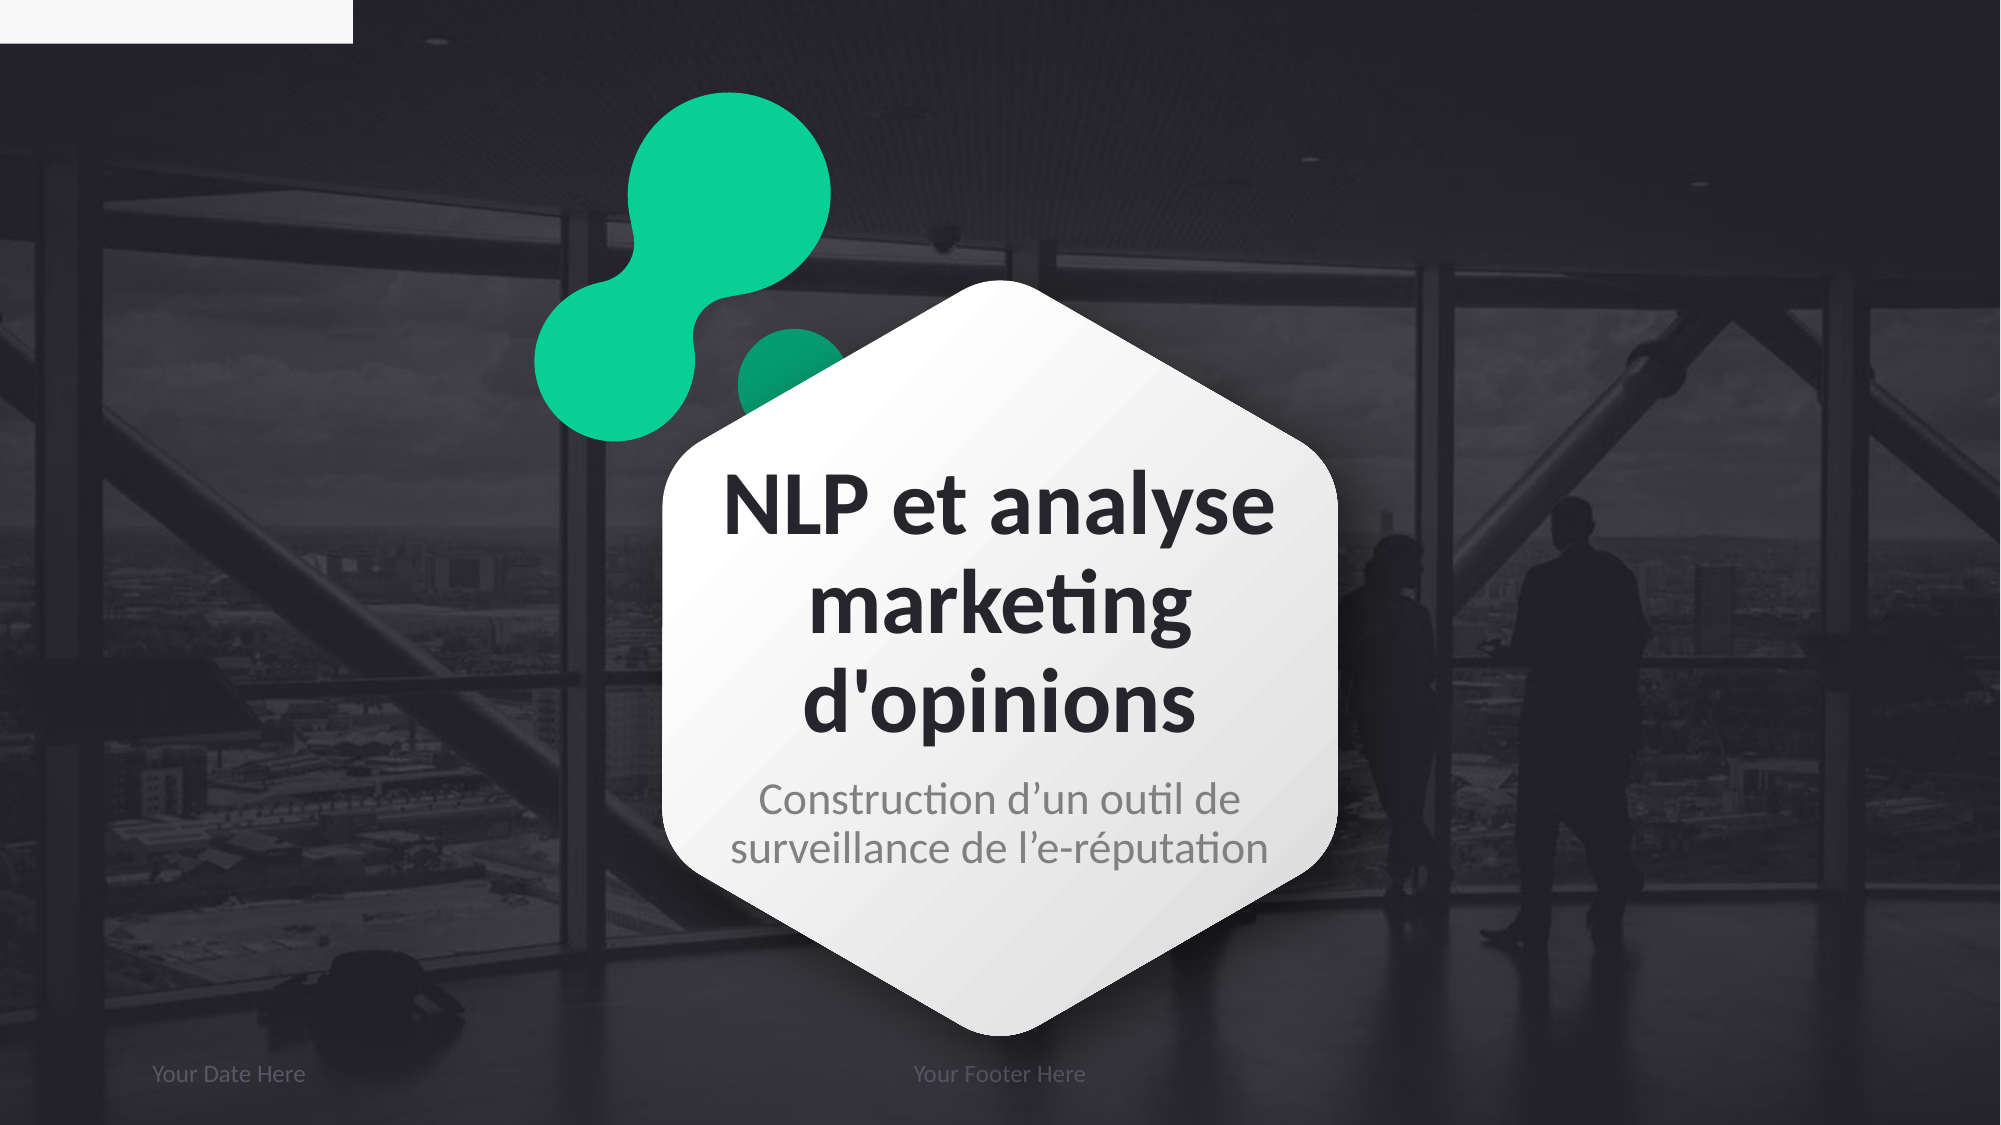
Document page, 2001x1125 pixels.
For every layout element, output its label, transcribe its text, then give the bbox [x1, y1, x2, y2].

subtitle Construction d’un outil de surveillance de l’e-réputation [662, 767, 1338, 906]
slide_number Your Date Here [137, 1042, 588, 1103]
picture [0, 0, 2001, 1125]
title NLP et analyse marketing d'opinions [662, 368, 1338, 761]
footer Your Footer Here [662, 1042, 1338, 1103]
text_box "NLP et analyse marketing d'opinions" [0, 0, 353, 44]
